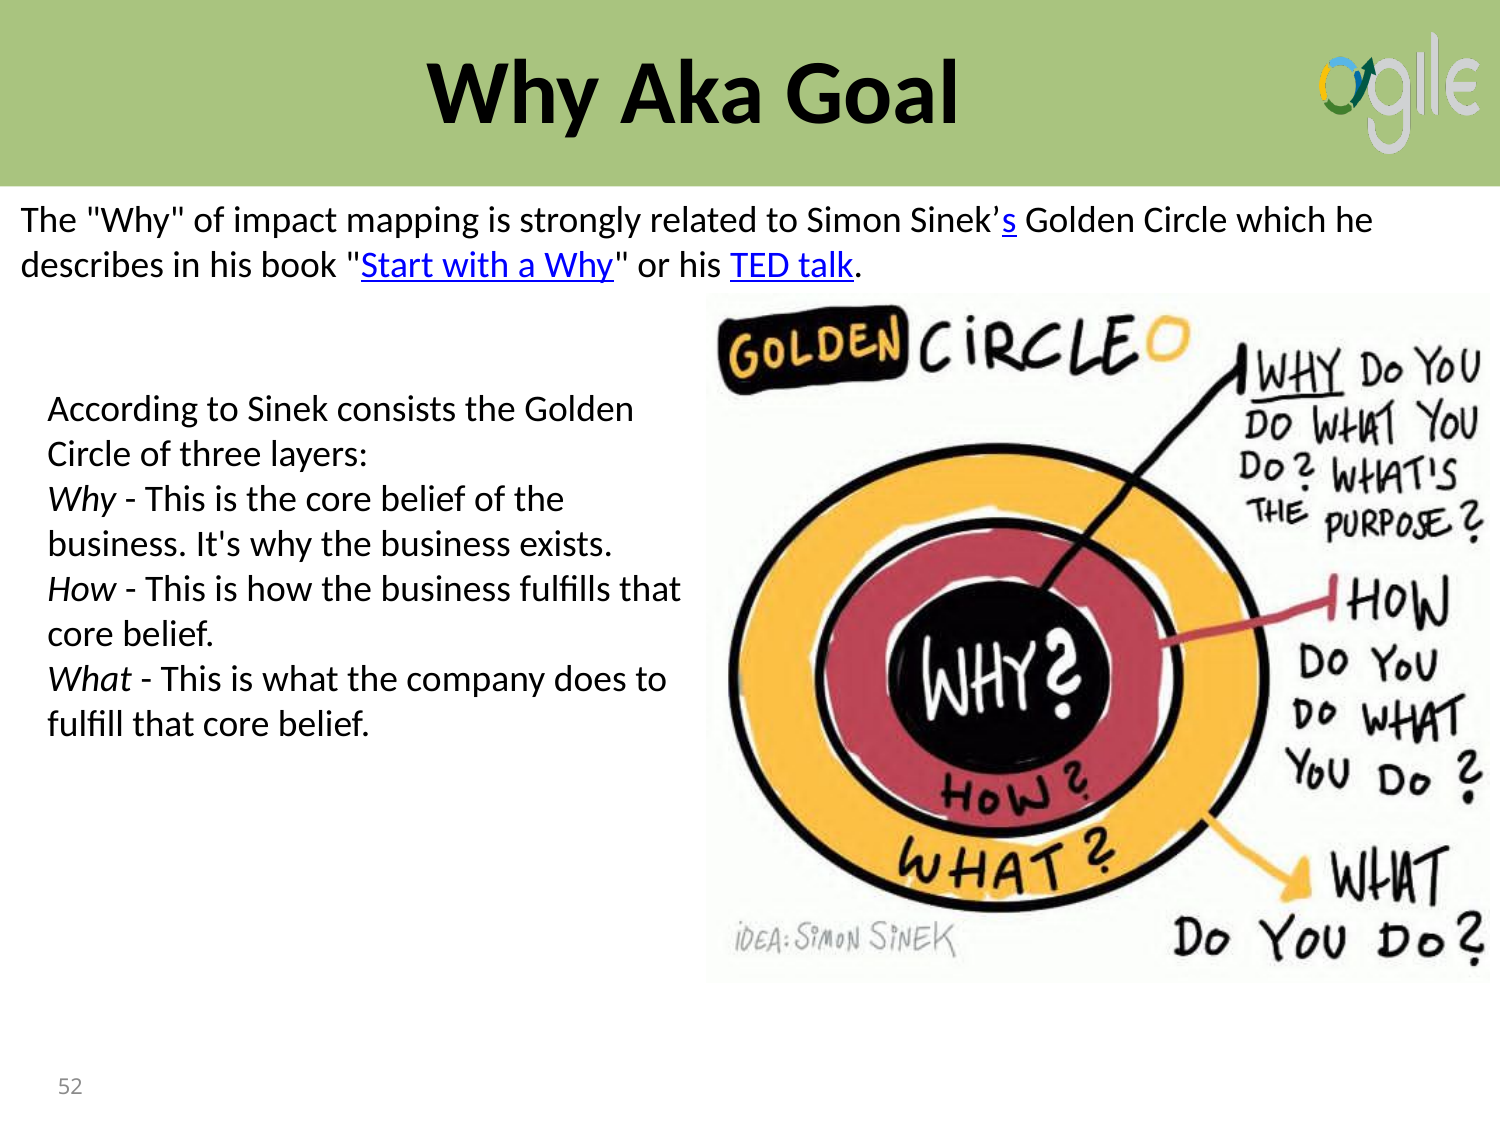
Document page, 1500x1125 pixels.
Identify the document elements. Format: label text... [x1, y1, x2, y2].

title Why Aka Goal [37, 0, 1350, 187]
picture [705, 293, 1490, 983]
picture [1350, 32, 1480, 154]
text_box The "Why" of impact mapping is strongly related to Simon Sinek’s Golden Circle which he describes in his book "Start with a Why" or his TED talk. [5, 187, 1500, 293]
text_box According to Sinek consists the Golden Circle of three layers: Why - This is the core belief of the business. It's why the business exists. How - This is how the business fulfills that core belief. What - This is what the company does to fulfill that core belief. [32, 331, 700, 797]
